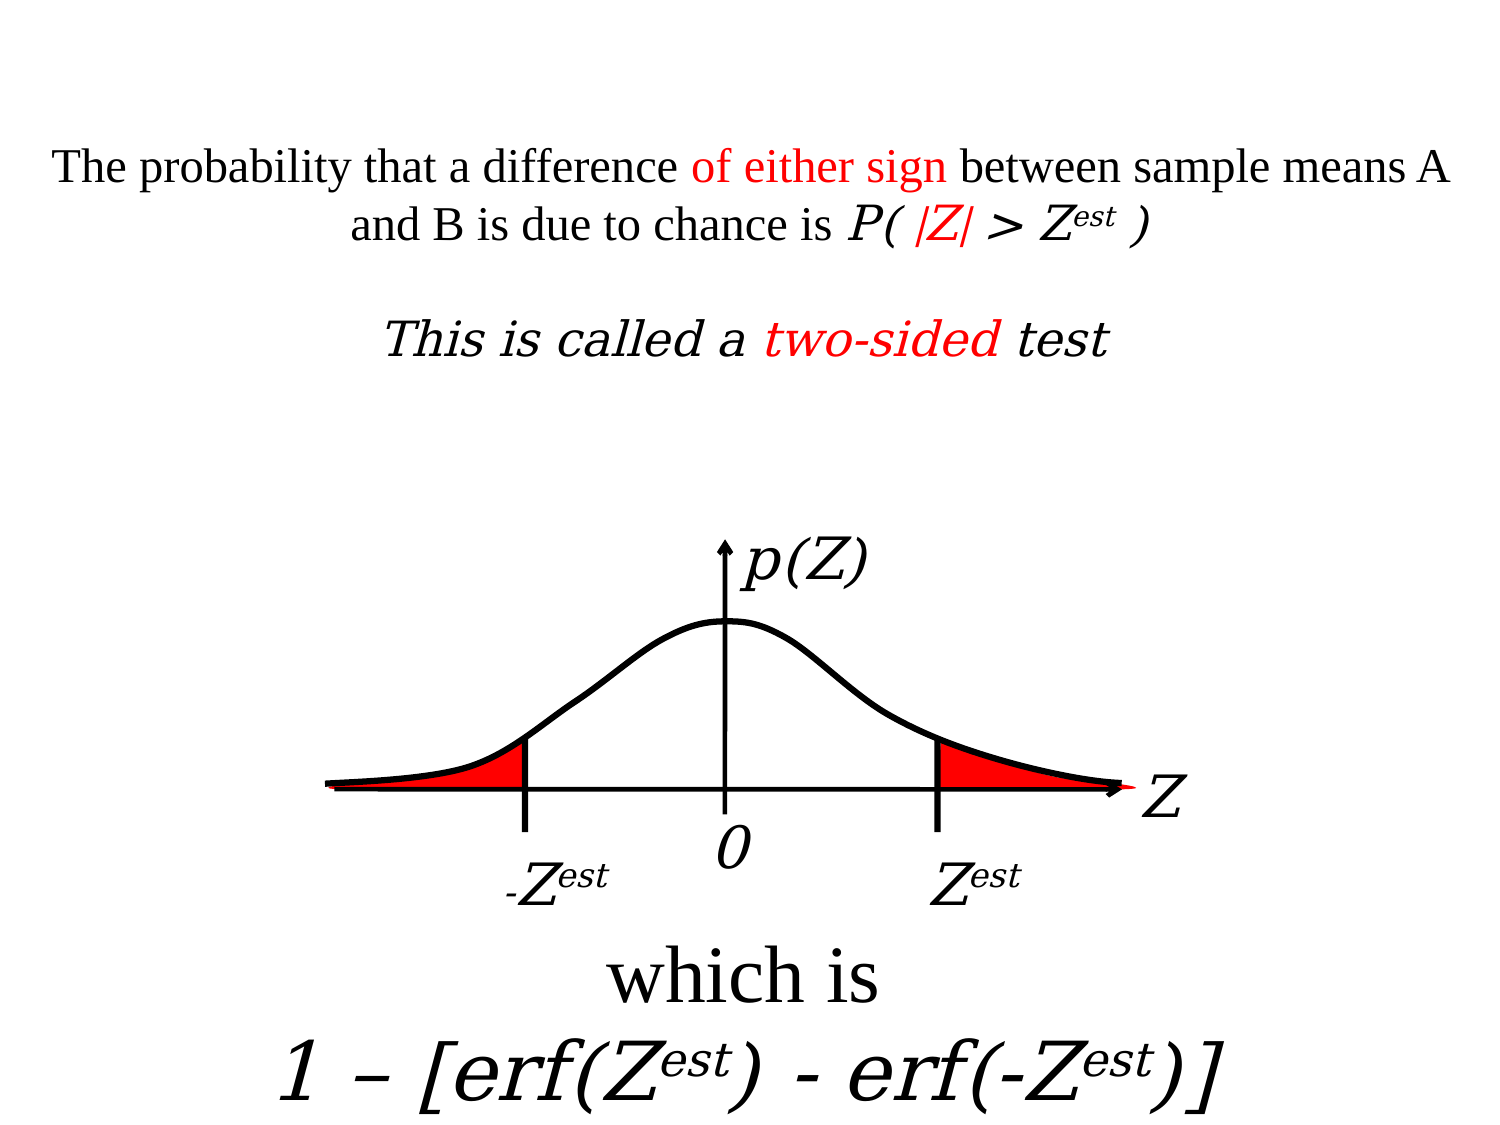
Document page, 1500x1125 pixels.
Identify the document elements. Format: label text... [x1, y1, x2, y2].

text_box -Zest [487, 839, 650, 912]
text_box [611, 620, 835, 674]
text_box [1116, 782, 1125, 792]
text_box p(Z) [726, 514, 938, 599]
text_box Z [1125, 751, 1206, 837]
text_box which is 1 – [erf(Zest) - erf(-Zest)] [24, 912, 1463, 1125]
text_box Zest [912, 839, 1075, 912]
text_box [324, 686, 1122, 785]
text_box 0 [696, 802, 747, 888]
text_box [326, 784, 521, 791]
title The probability that a difference of either sign between sample means A and B is due to chance is P( |Z| > Zest ) This is called a two-sided test [0, 125, 1500, 375]
